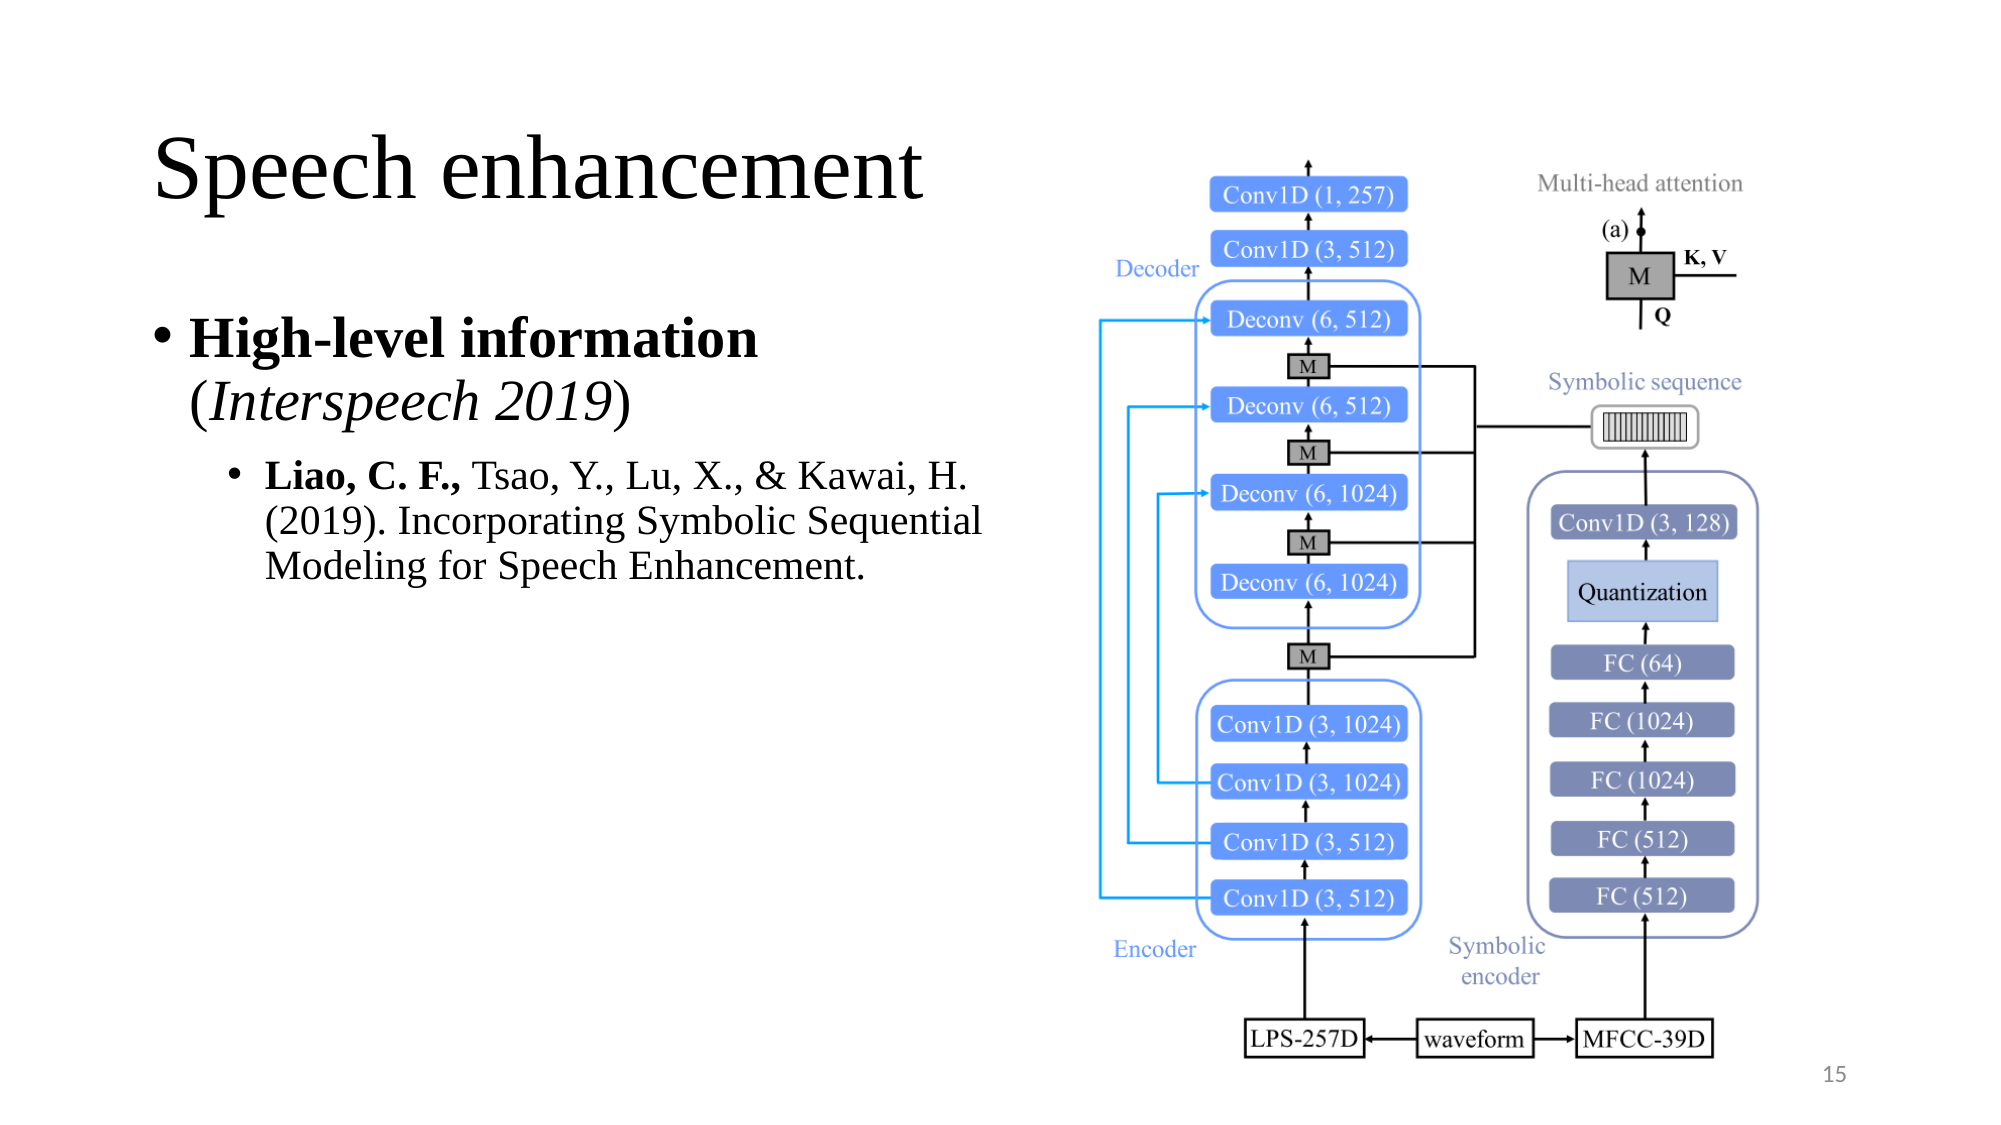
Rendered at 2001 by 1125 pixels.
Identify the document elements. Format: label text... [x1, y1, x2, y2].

slide_number 15 [1412, 1042, 1863, 1103]
title Speech enhancement [137, 59, 1863, 278]
list High-level information (Interspeech 2019) Liao, C. F., Tsao, Y., Lu, X., & Kawai, H. (2019). Incorporating Symbolic Sequential Modeling for Speech Enhancement. [137, 299, 1053, 1014]
picture [1053, 135, 1798, 1073]
